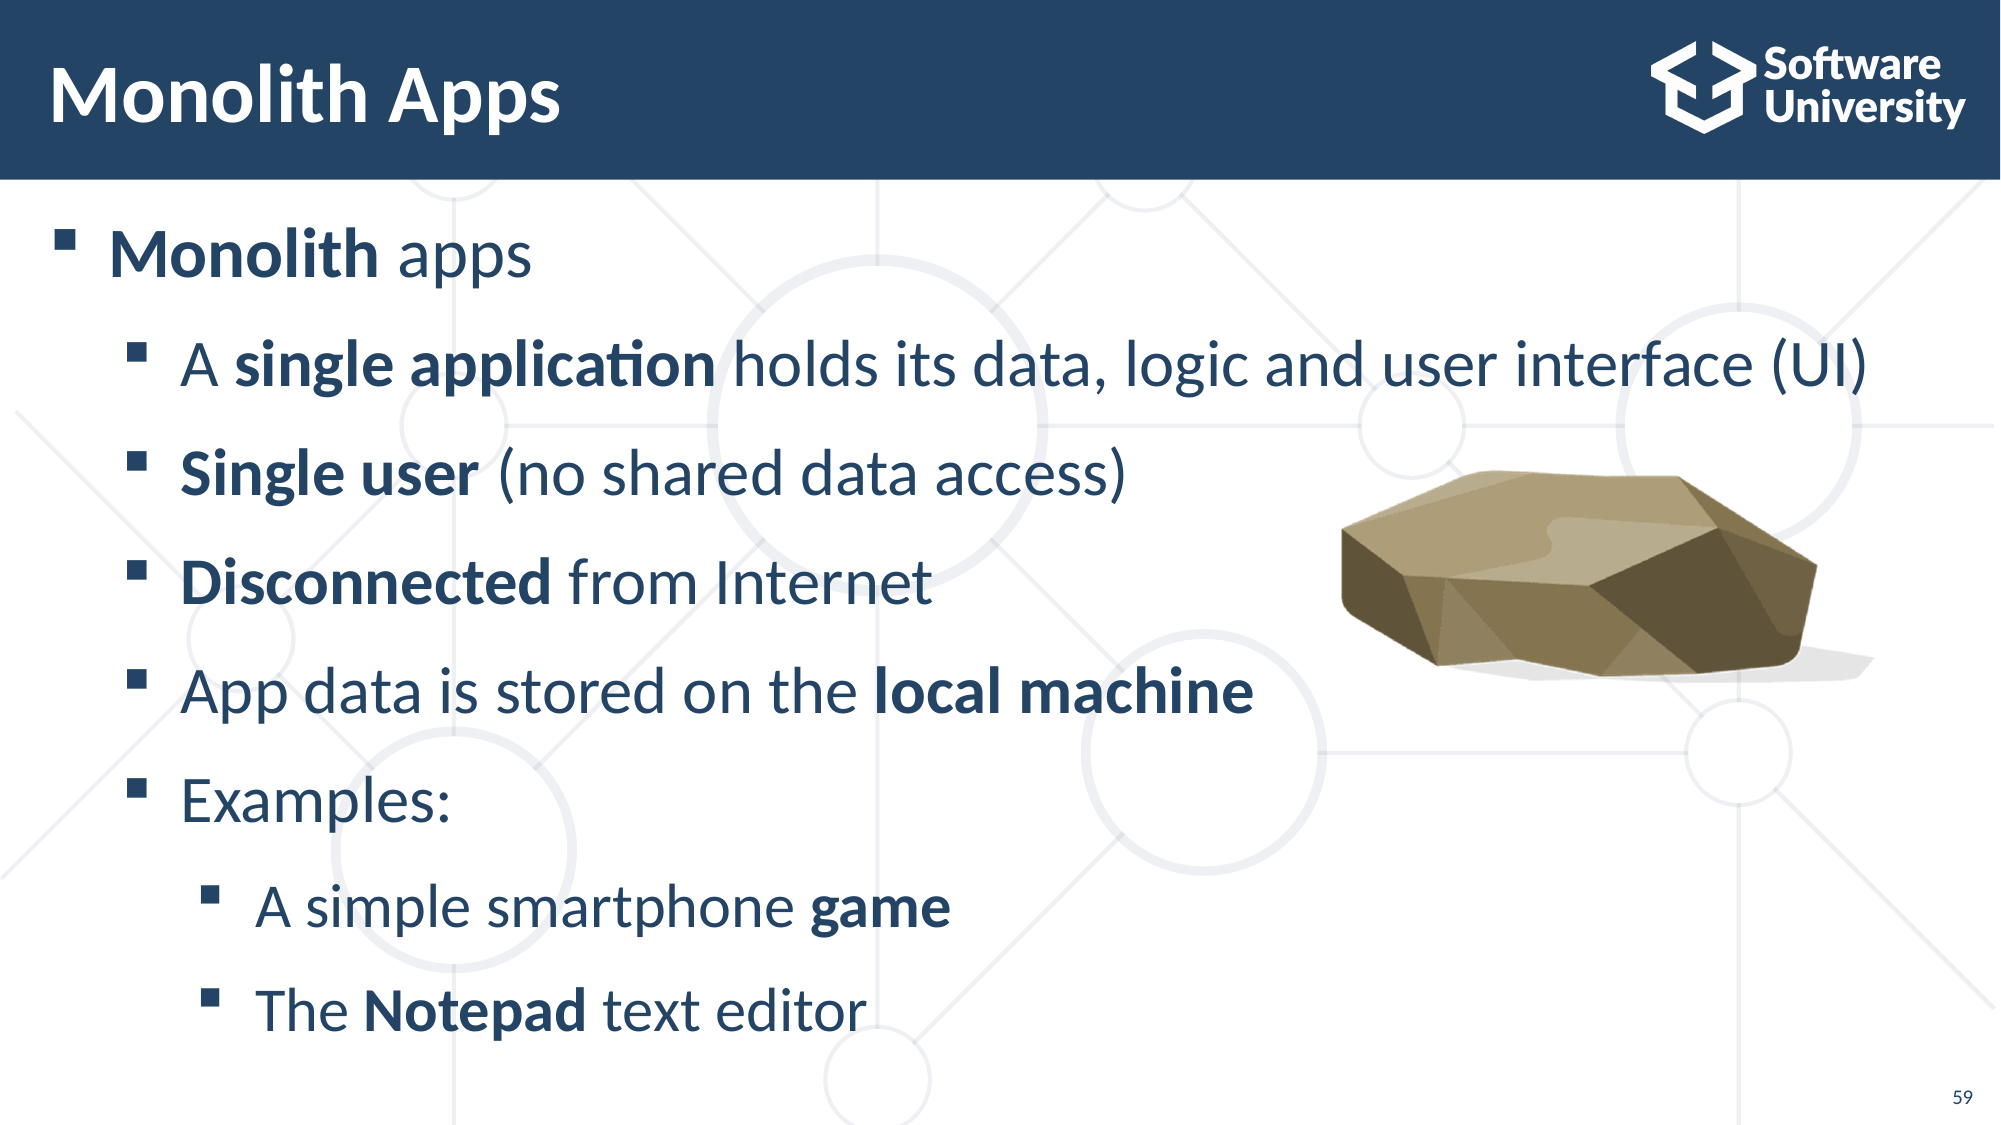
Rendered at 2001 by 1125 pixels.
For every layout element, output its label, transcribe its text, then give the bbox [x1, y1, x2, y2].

title Monolith Apps [31, 16, 1625, 162]
list Monolith apps A single application holds its data, logic and user interface (UI) Single user (no shared data access) Disconnected from Internet App data is stored on the local machine Examples: A simple smartphone game The Notepad text editor [31, 196, 1970, 1104]
picture [1317, 441, 1899, 711]
picture [1651, 41, 1966, 134]
slide_number 59 [1893, 1067, 1989, 1117]
